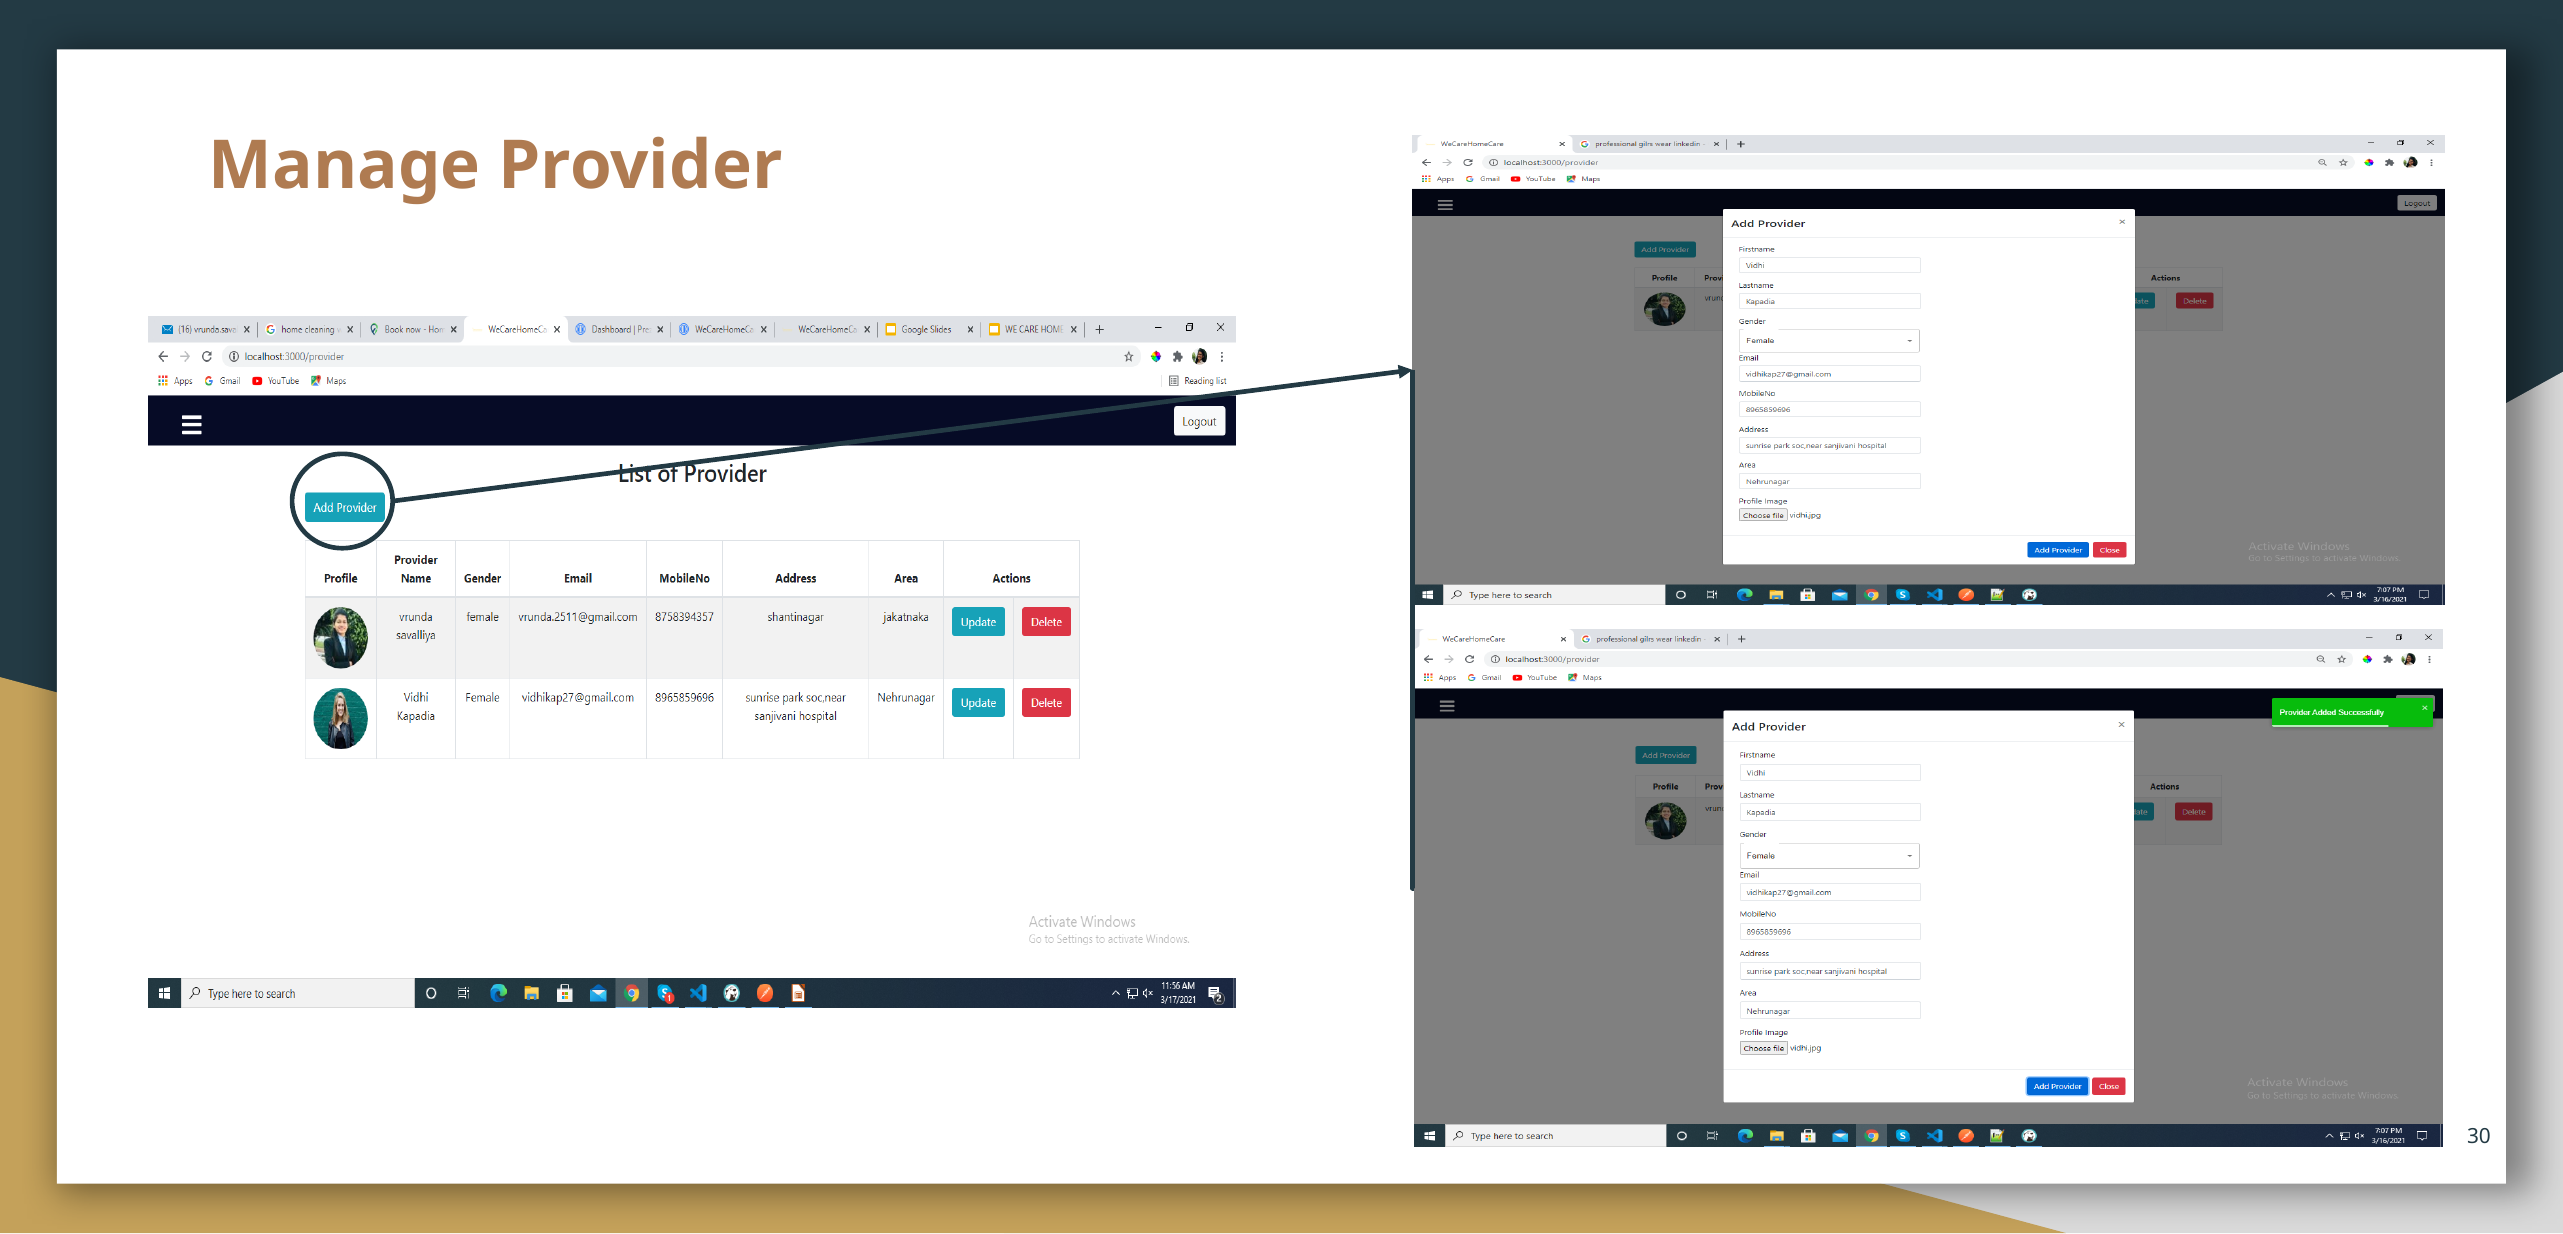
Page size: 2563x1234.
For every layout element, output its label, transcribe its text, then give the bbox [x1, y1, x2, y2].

slide_number ‹#› [2351, 1089, 2506, 1184]
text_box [392, 369, 1412, 502]
picture [1414, 629, 2444, 1148]
picture [1412, 135, 2445, 605]
title Manage Provider [193, 106, 2298, 218]
picture [148, 315, 1236, 1009]
